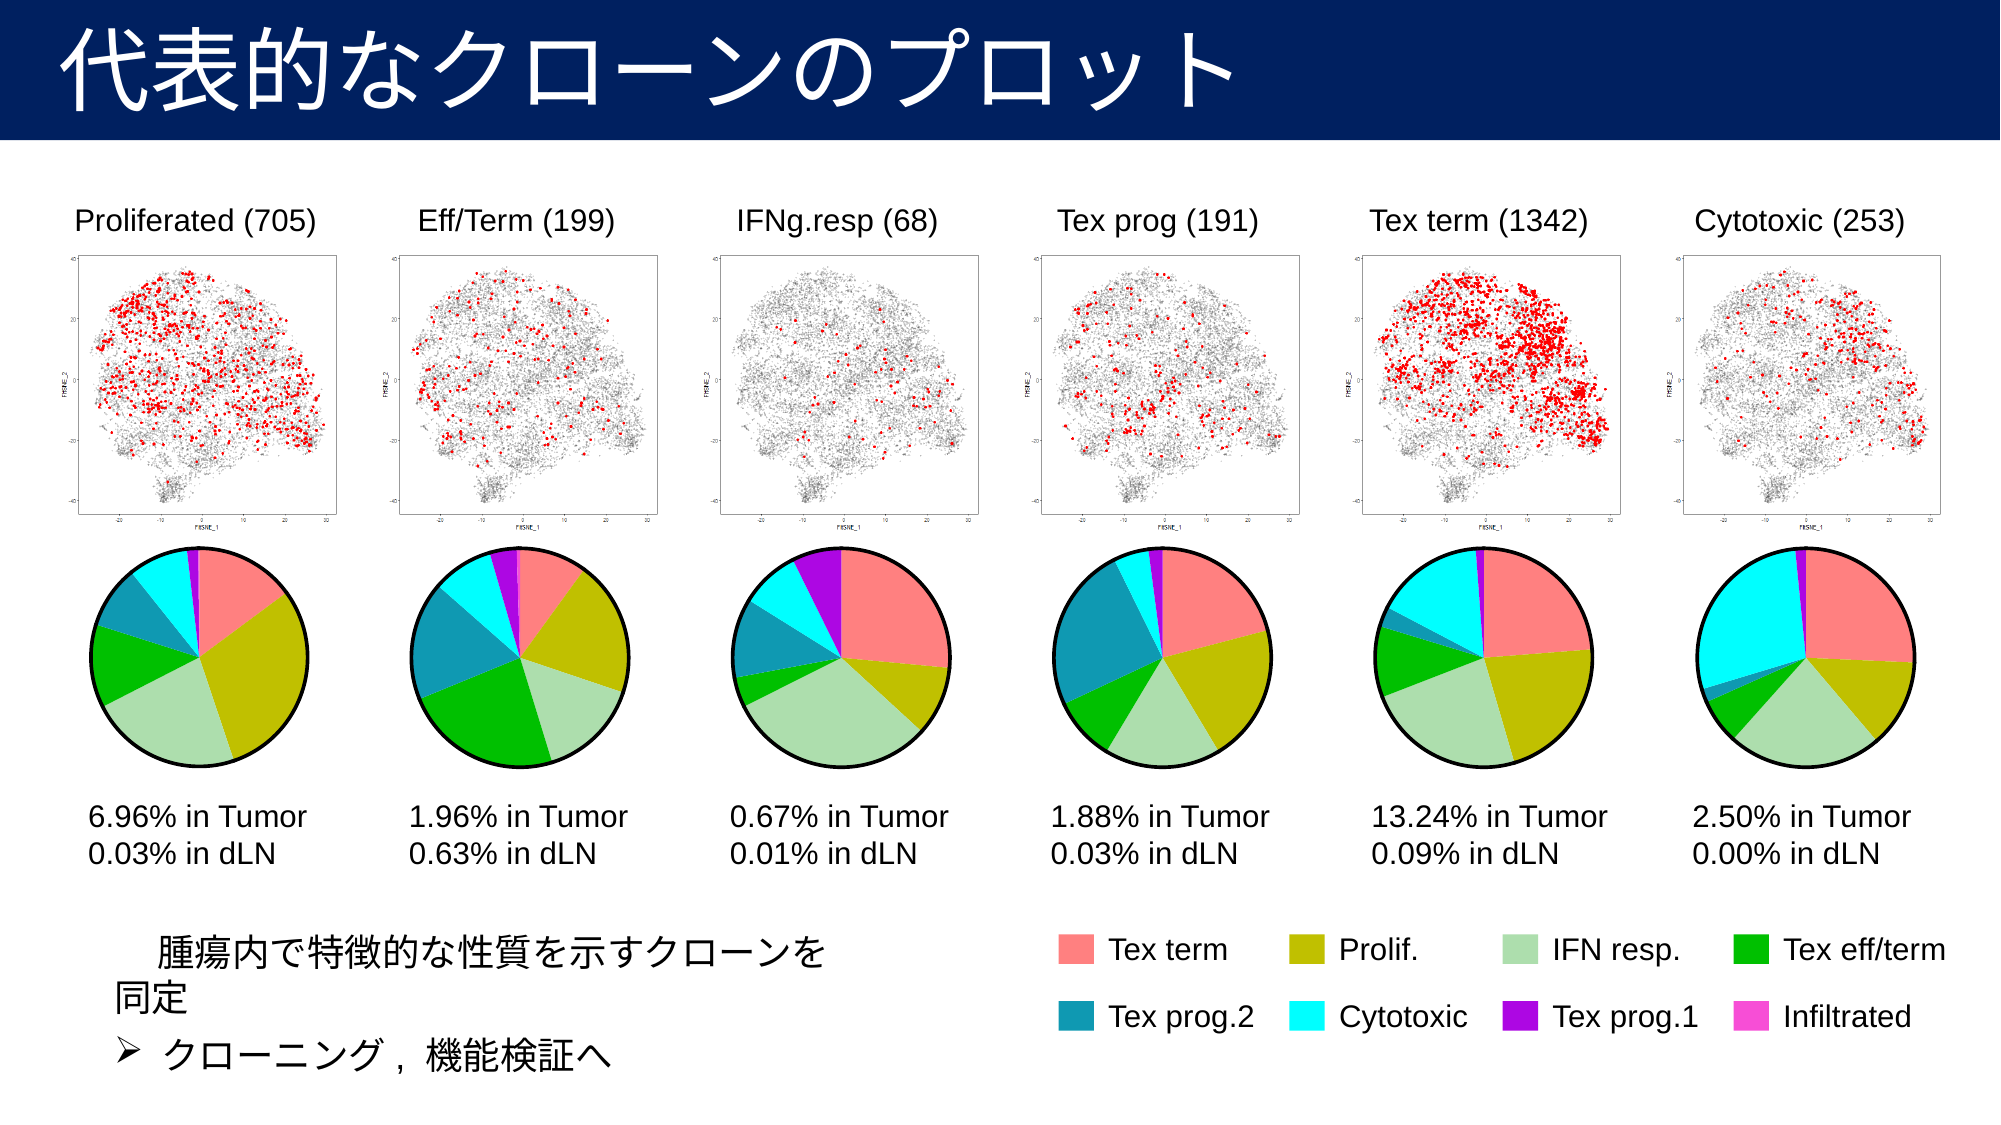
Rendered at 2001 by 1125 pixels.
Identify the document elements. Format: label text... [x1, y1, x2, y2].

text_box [1289, 921, 1484, 1042]
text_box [1058, 921, 1271, 1042]
text_box Tex prog (191) [1042, 192, 1275, 245]
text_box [58, 192, 339, 533]
text_box Eff/Term (199) [402, 192, 631, 245]
text_box 腫瘍内で特徴的な性質を示すクローンを同定 クローニング, 機能検証へ [99, 921, 877, 1040]
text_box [1502, 921, 1715, 1042]
text_box IFNg.resp (68) [721, 192, 954, 245]
text_box Tex term (1342) [1354, 192, 1605, 245]
text_box 2.50% in Tumor 0.00% in dLN [1677, 843, 1927, 879]
text_box 1.88% in Tumor 0.03% in dLN [1035, 843, 1286, 879]
text_box Cytotoxic (253) [1679, 192, 1921, 245]
title 代表的なクローンのプロット [0, 0, 2000, 141]
text_box 1.96% in Tumor 0.63% in dLN [394, 843, 644, 879]
picture [16, 252, 1990, 843]
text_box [1733, 921, 1963, 1042]
text_box 6.96% in Tumor 0.03% in dLN [73, 843, 323, 879]
text_box 13.24% in Tumor 0.09% in dLN [1356, 843, 1624, 879]
text_box 0.67% in Tumor 0.01% in dLN [714, 843, 965, 879]
